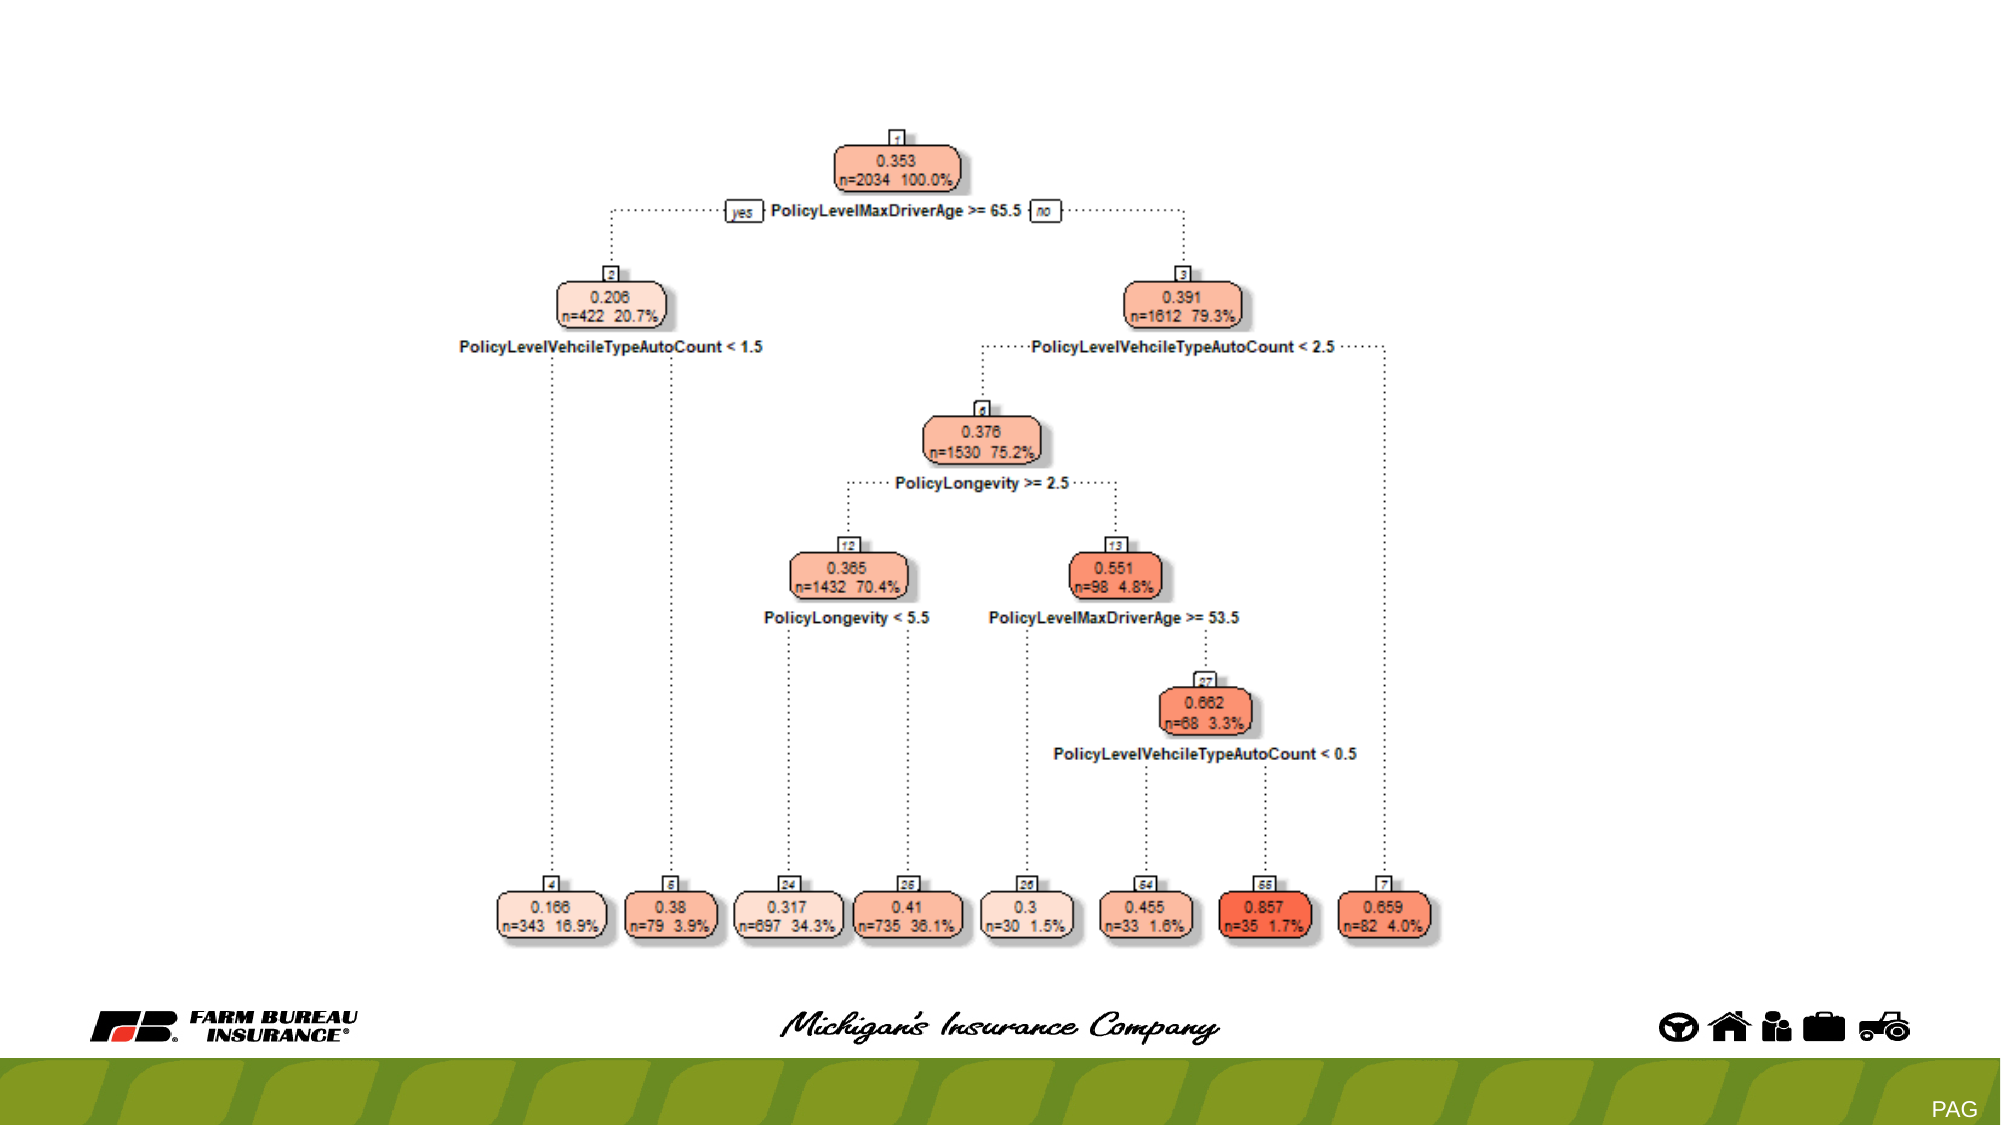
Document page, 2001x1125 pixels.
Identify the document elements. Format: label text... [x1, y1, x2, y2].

slide_number PAGE 13 [1916, 1087, 2000, 1125]
picture [0, 0, 2001, 1125]
